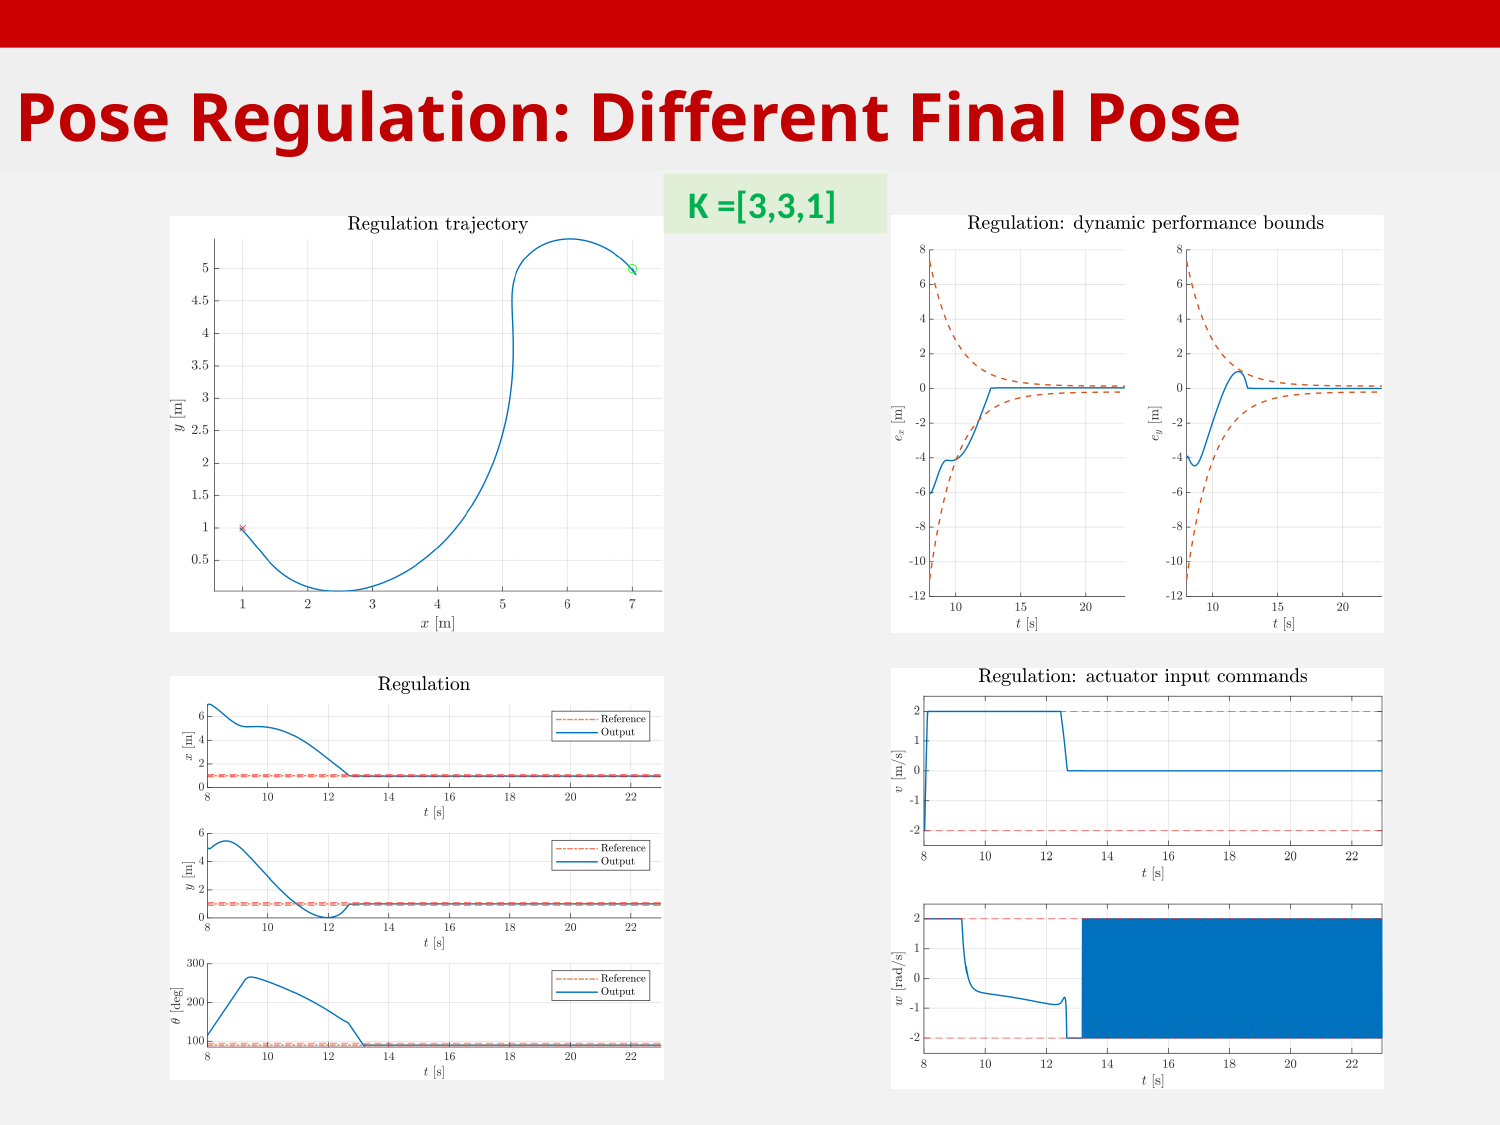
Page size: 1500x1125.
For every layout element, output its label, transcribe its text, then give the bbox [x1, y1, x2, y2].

picture [170, 676, 664, 1081]
picture [170, 216, 664, 632]
picture [890, 215, 1384, 634]
text_box K =[3,3,1] [663, 173, 888, 234]
picture [890, 667, 1384, 1089]
text_box [0, 0, 1500, 47]
text_box [0, 170, 1500, 1125]
text_box Pose Regulation: Different Final Pose q=[1,1,90] [0, 47, 1500, 170]
